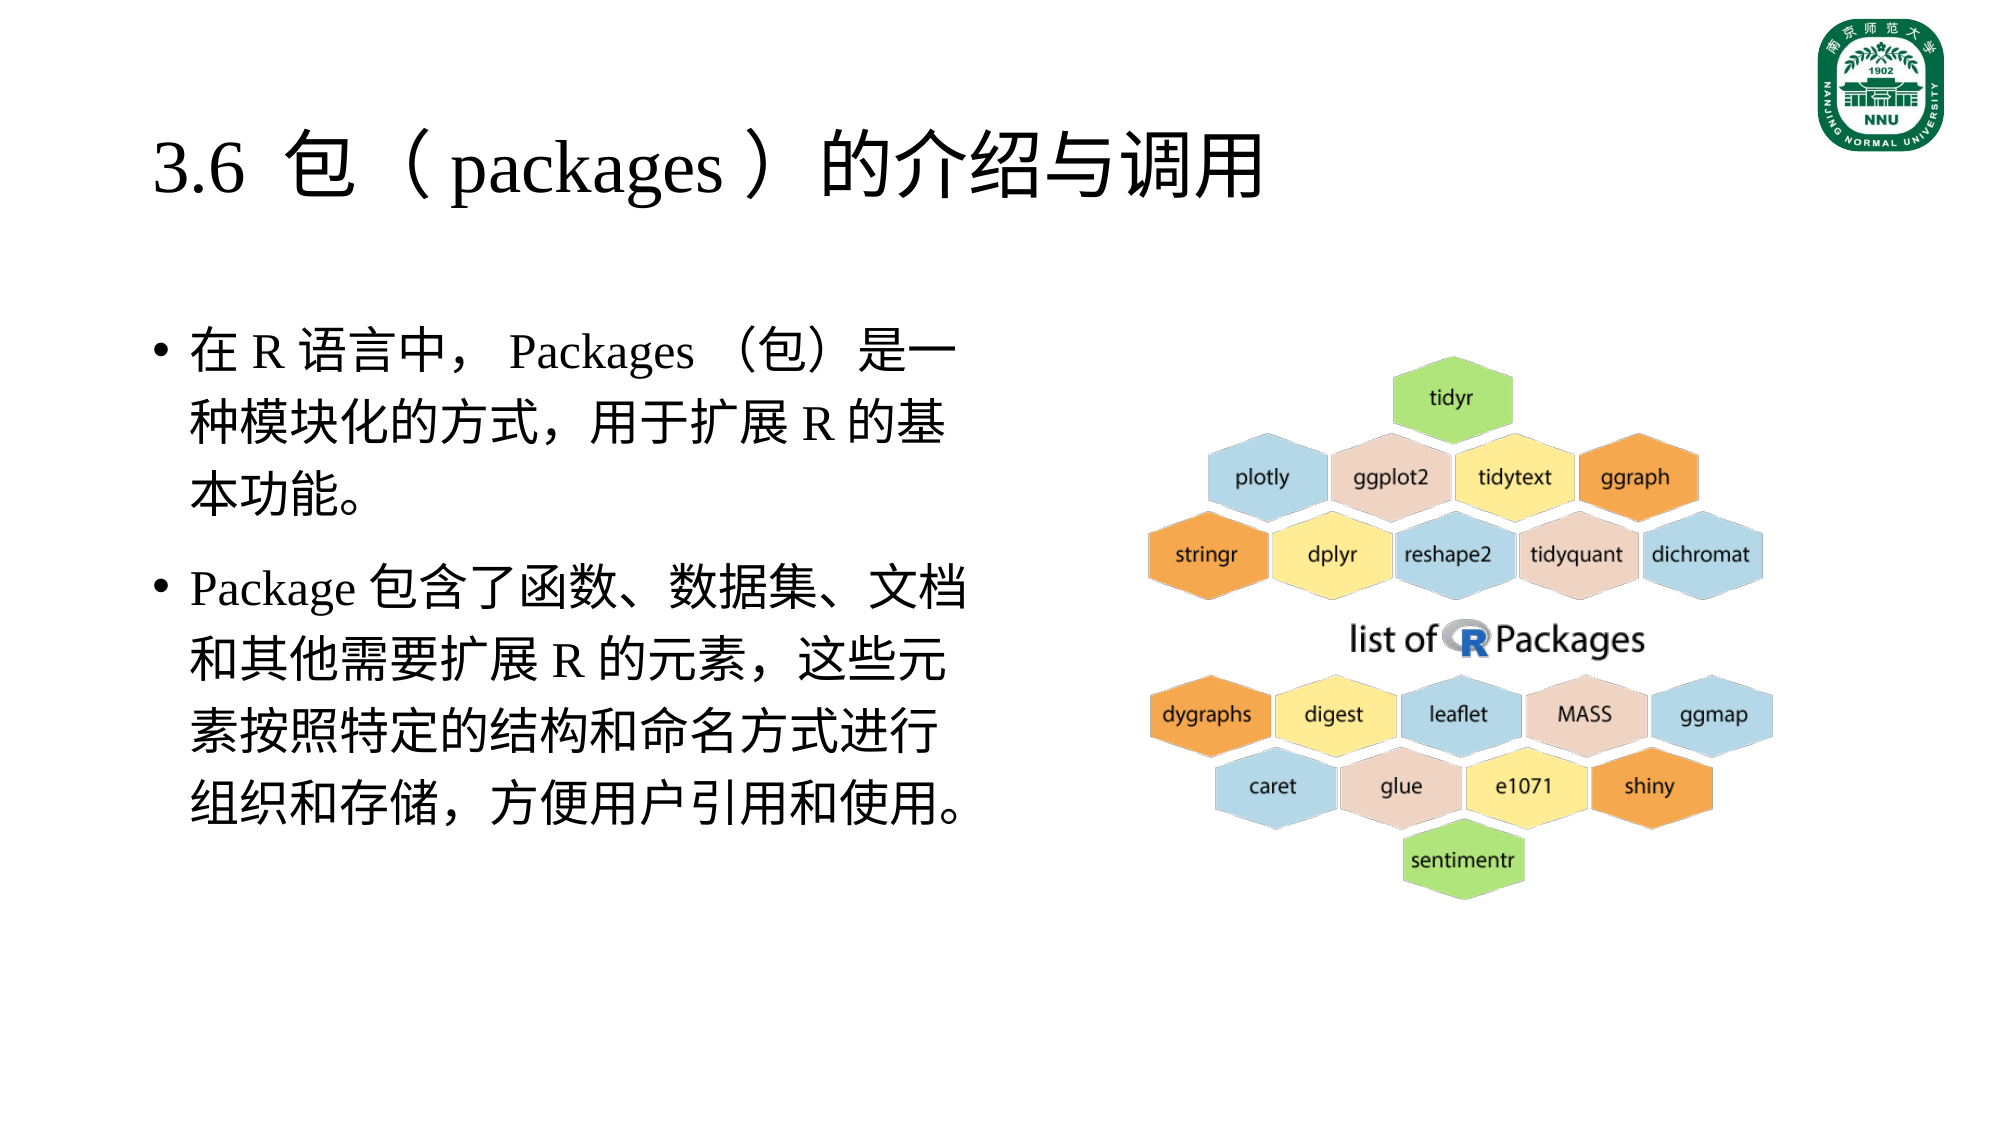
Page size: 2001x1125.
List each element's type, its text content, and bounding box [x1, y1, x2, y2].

title 3.6 包（packages）的介绍与调用 [137, 59, 1863, 278]
picture [1817, 18, 1944, 152]
list 在R语言中，Packages（包）是一种模块化的方式，用于扩展R的基本功能。 Package包含了函数、数据集、文档和其他需要扩展R的元素，这些元素按照特定的结构和命名方式进行组织和存储，方便用户引用和使用。 [137, 299, 988, 1014]
picture [1130, 356, 1781, 900]
